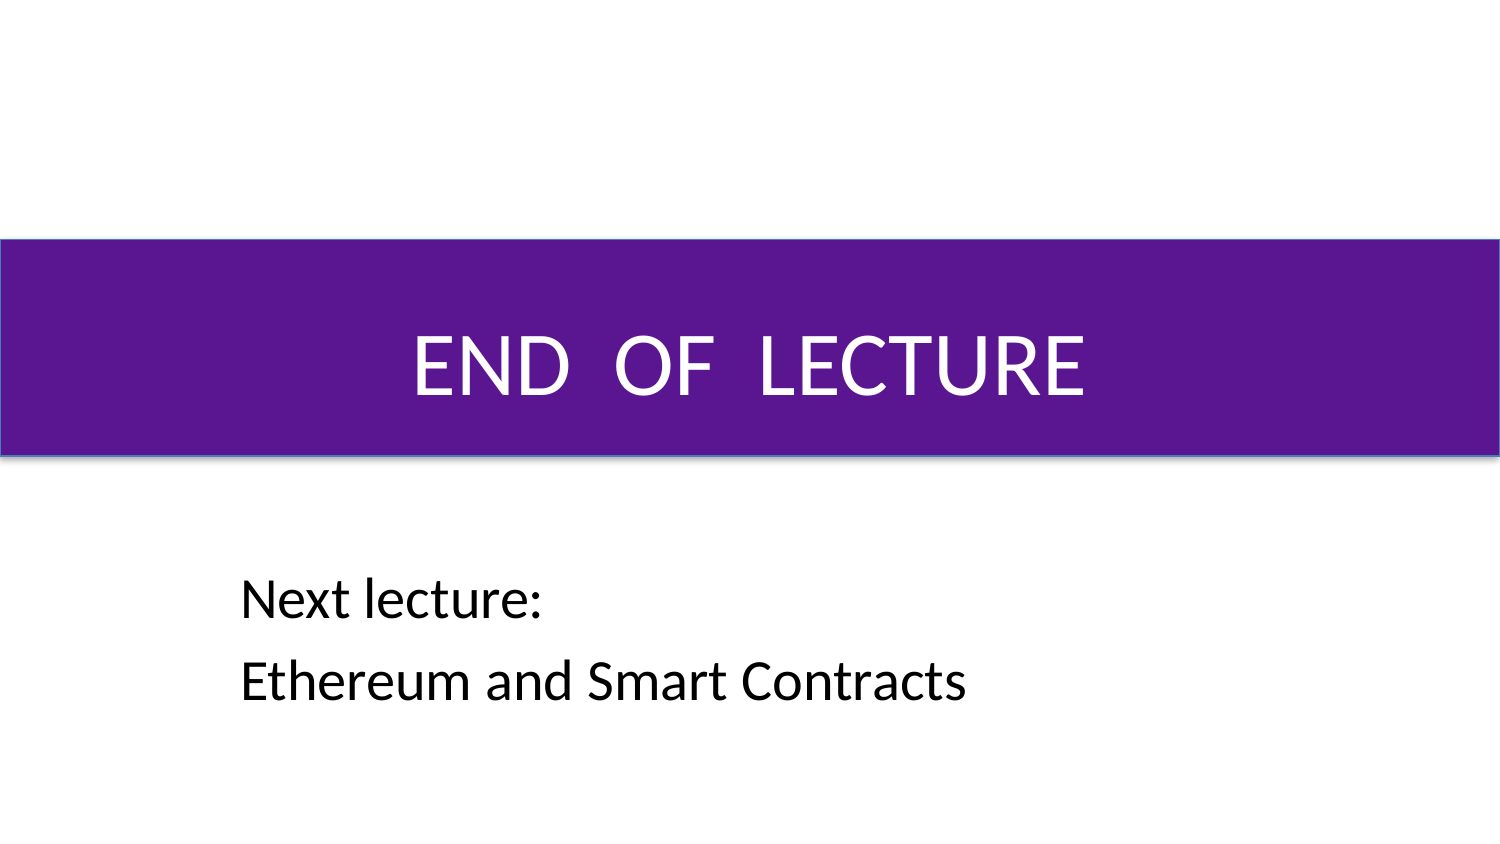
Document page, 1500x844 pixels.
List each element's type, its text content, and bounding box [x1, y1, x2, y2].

subtitle Next lecture: Ethereum and Smart Contracts [224, 552, 1410, 769]
title END OF LECTURE [112, 296, 1388, 411]
